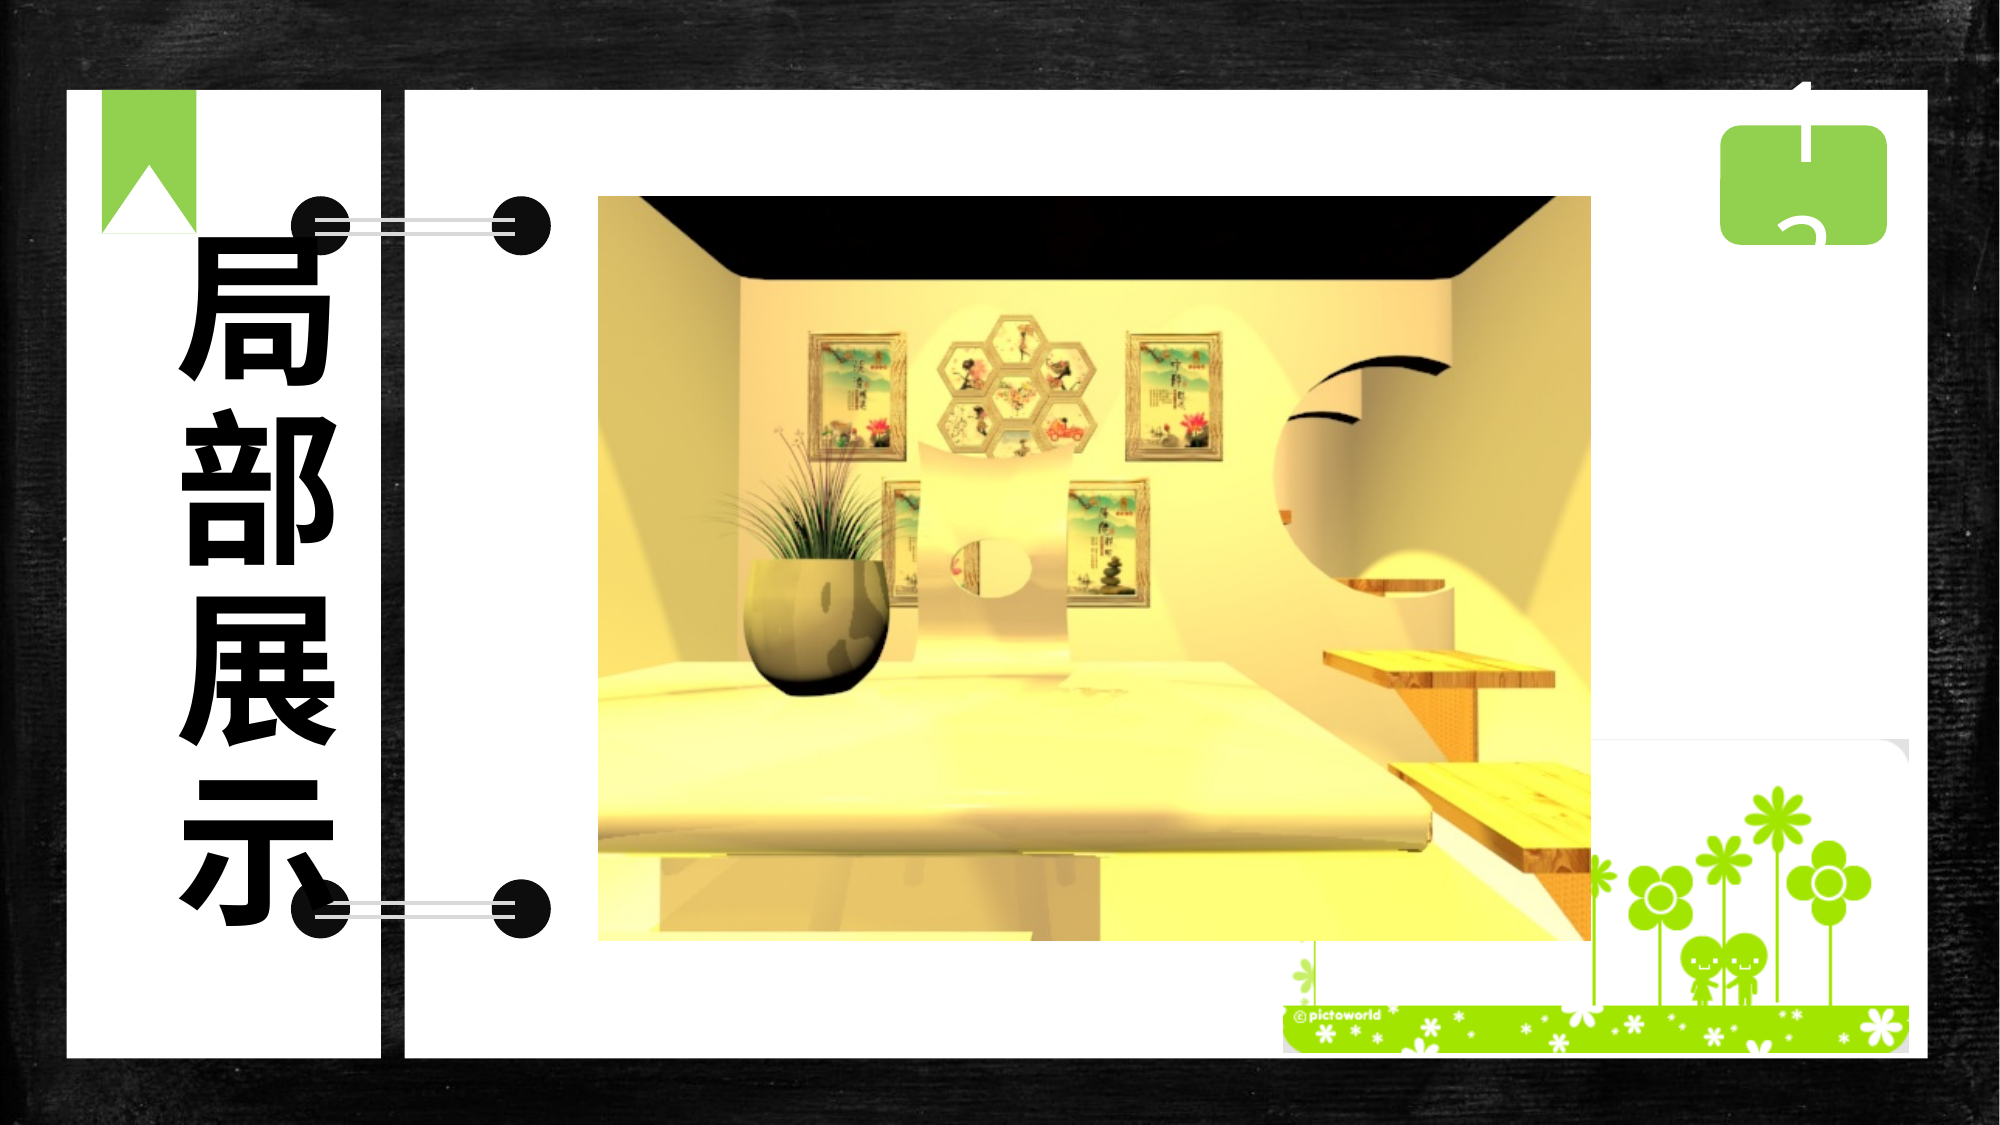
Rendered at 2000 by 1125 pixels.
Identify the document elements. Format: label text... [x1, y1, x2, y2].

text_box [289, 195, 352, 257]
picture [598, 196, 1909, 1053]
text_box [490, 878, 552, 940]
text_box [404, 89, 1929, 1059]
text_box [66, 89, 382, 1059]
text_box 12 [1719, 124, 1888, 246]
text_box 局部展示 [160, 219, 232, 955]
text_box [101, 89, 197, 234]
text_box [289, 878, 352, 940]
text_box [490, 195, 552, 257]
text_box [1720, 1053, 1886, 1059]
